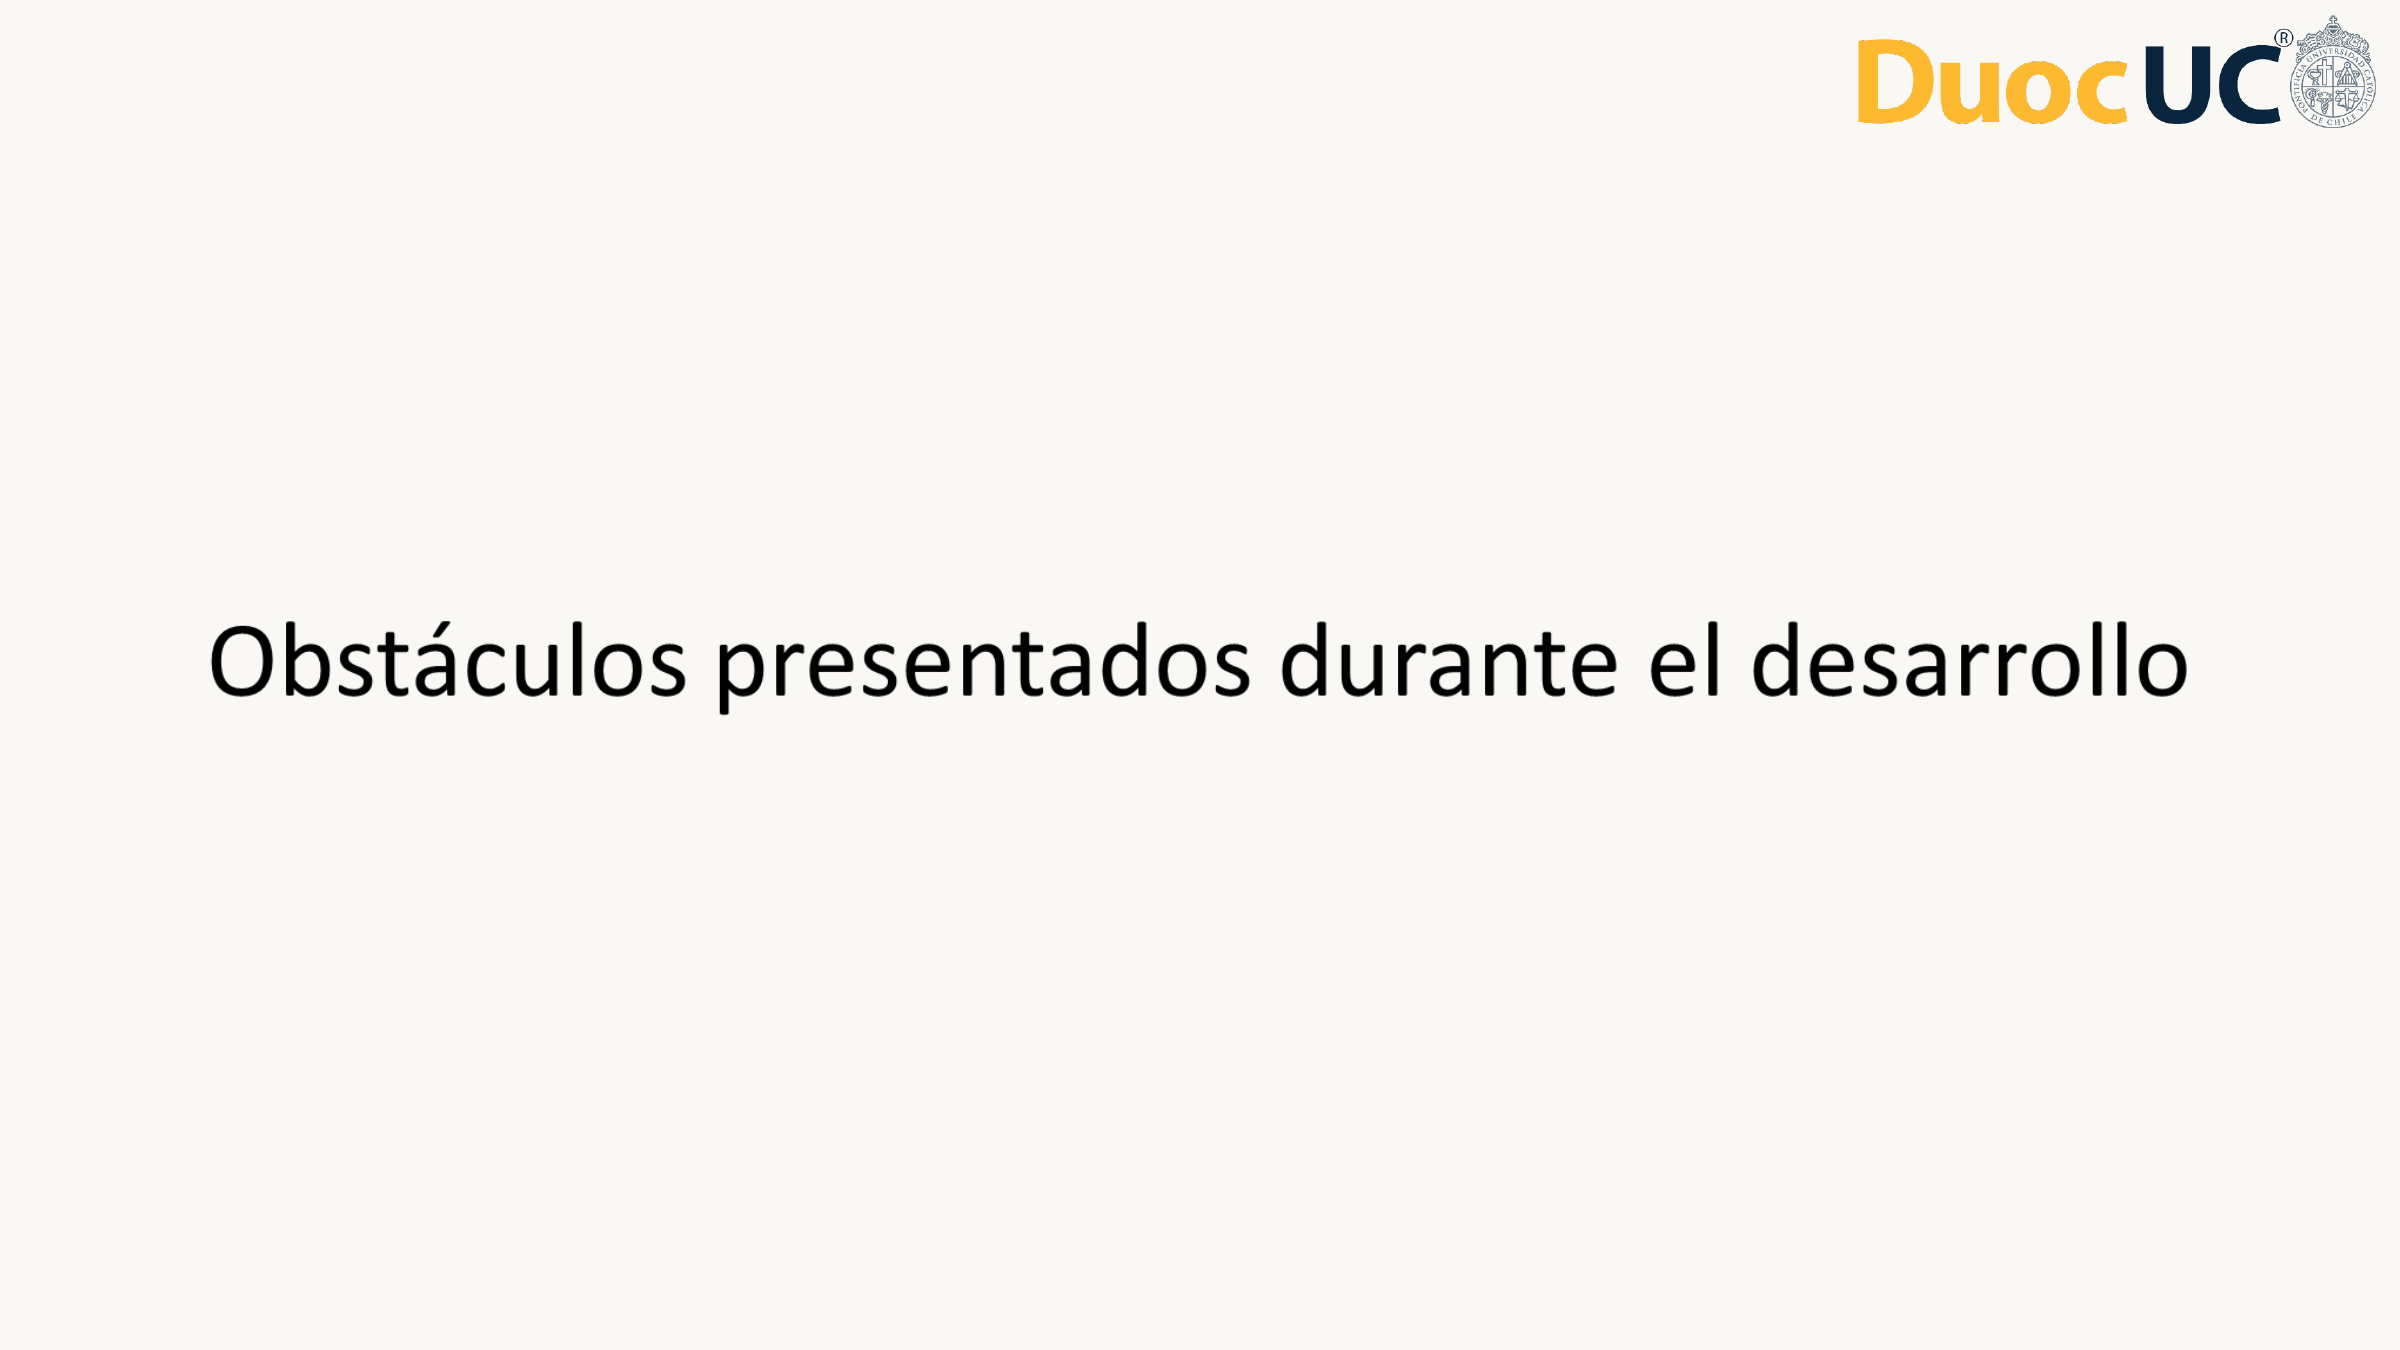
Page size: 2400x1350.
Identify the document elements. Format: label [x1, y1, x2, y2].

picture [24, 561, 2376, 789]
picture [1858, 15, 2376, 128]
